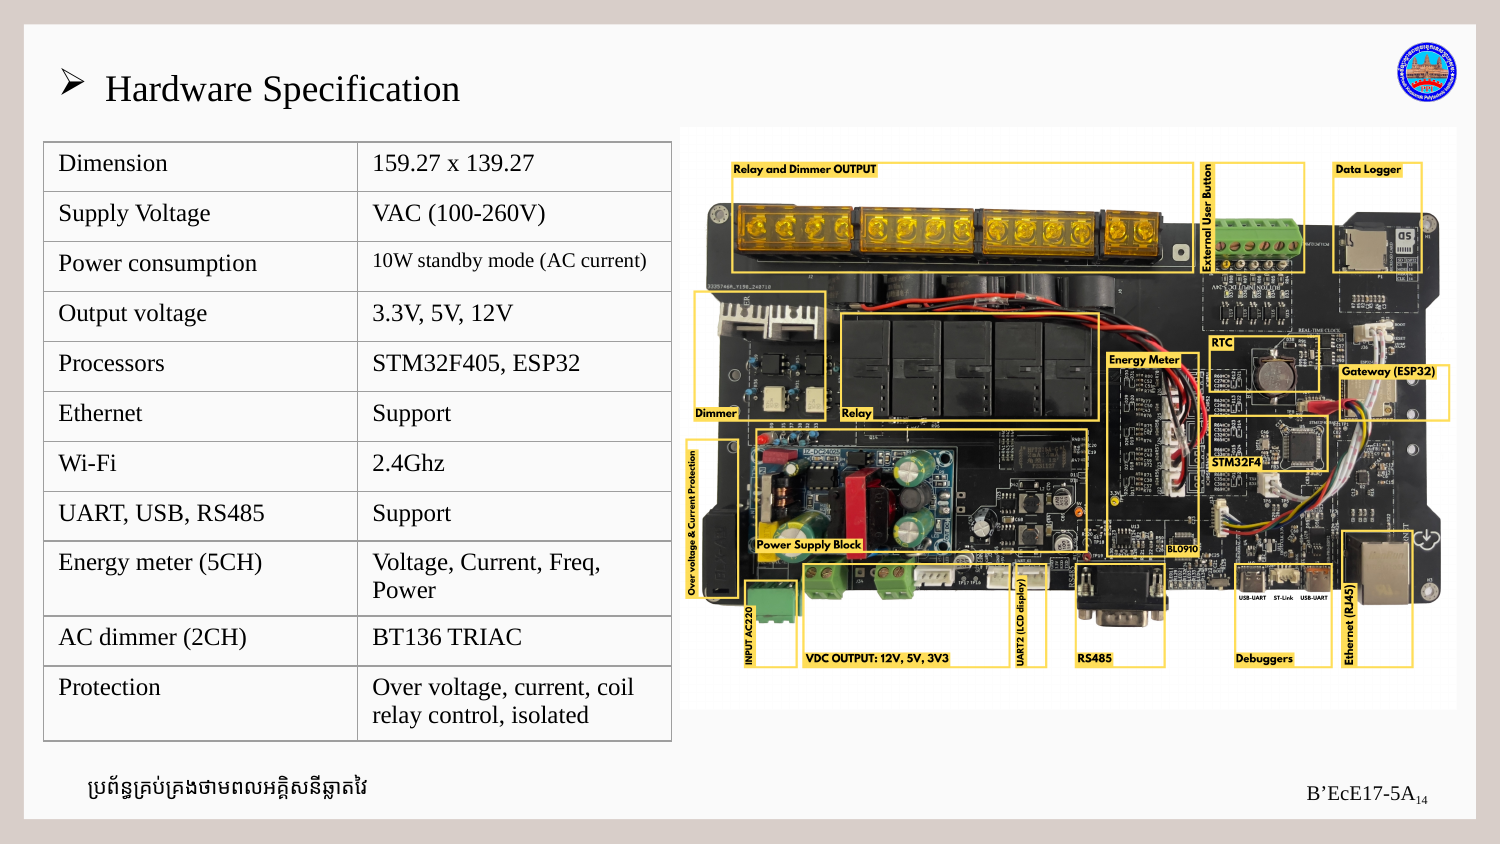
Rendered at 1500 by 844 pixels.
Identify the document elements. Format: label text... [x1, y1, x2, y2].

table_cell Voltage, Current, Freq, Power [358, 542, 671, 615]
table_cell 2.4Ghz [358, 442, 671, 491]
table_cell Support [358, 492, 671, 540]
table_cell Protection [44, 667, 357, 740]
table_cell STM32F405, ESP32 [358, 342, 671, 391]
table_cell VAC (100-260V) [358, 192, 671, 241]
table_cell Processors [44, 342, 357, 391]
table_cell UART, USB, RS485 [44, 492, 357, 540]
table_cell Energy meter (5CH) [44, 542, 357, 615]
text_box ប្រព័ន្ធគ្រប់គ្រងថាមពលអគ្គិសនីឆ្លាតវៃ [72, 765, 413, 806]
table_cell Supply Voltage [44, 192, 357, 241]
table_cell BT136 TRIAC [358, 617, 671, 665]
table_cell 3.3V, 5V, 12V [358, 292, 671, 341]
table_cell Output voltage [44, 292, 357, 341]
table_cell Wi-Fi [44, 442, 357, 491]
table_cell Power consumption [44, 242, 357, 291]
text_box B’EcE17-5A14 [1286, 771, 1443, 815]
table_cell Ethernet [44, 392, 357, 441]
picture [1397, 42, 1457, 103]
table_cell Support [358, 392, 671, 441]
table_header Dimension [44, 143, 357, 191]
table_cell 10W standby mode (AC current) [358, 242, 671, 291]
picture [680, 127, 1457, 710]
table_cell AC dimmer (2CH) [44, 617, 357, 665]
text_box Hardware Specification [43, 56, 913, 117]
table_header 159.27 x 139.27 [358, 143, 671, 191]
table_cell Over voltage, current, coil relay control, isolated [358, 667, 671, 740]
